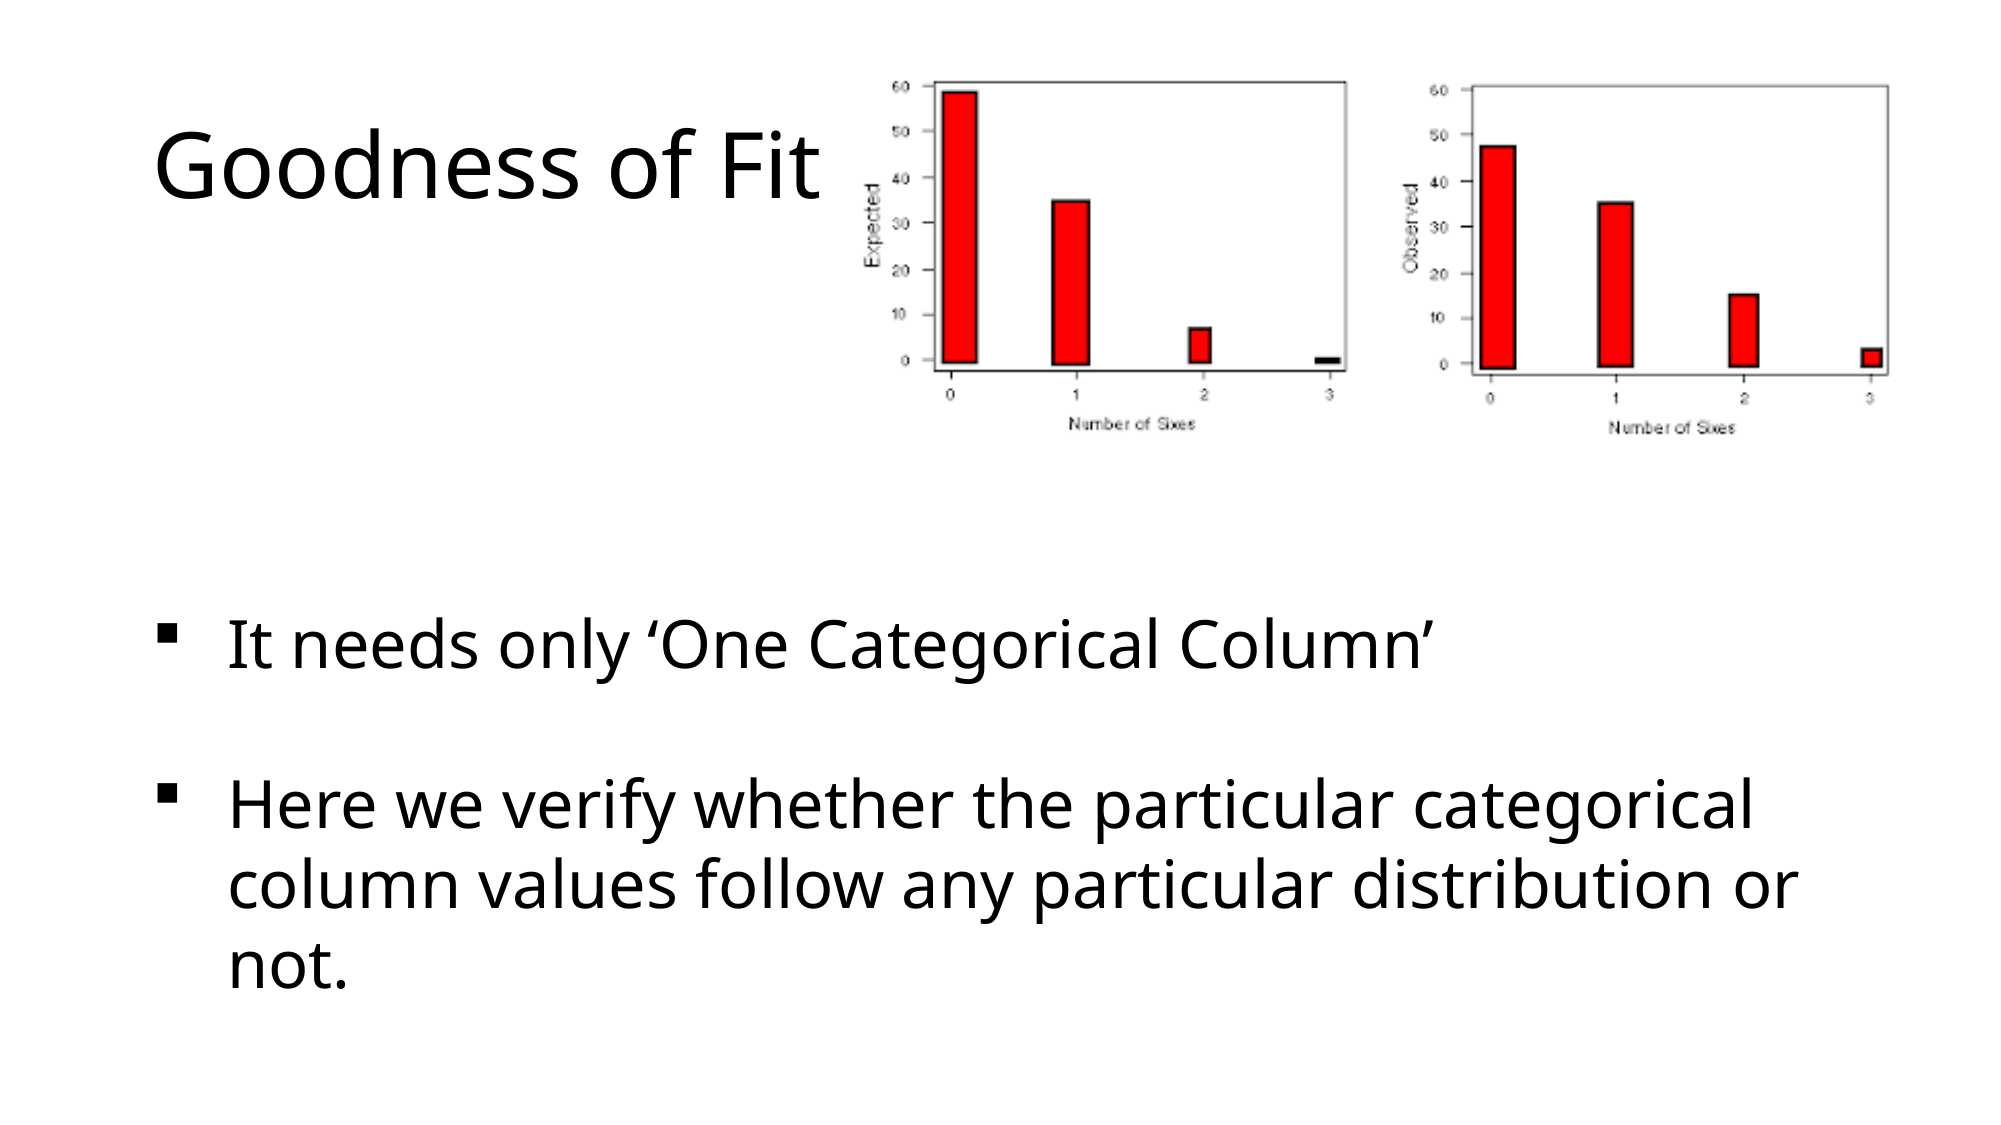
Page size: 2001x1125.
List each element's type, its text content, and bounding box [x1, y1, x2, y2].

title Goodness of Fit [137, 59, 850, 278]
text_box It needs only ‘One Categorical Column’ Here we verify whether the particular categorical column values follow any particular distribution or not. [137, 594, 1904, 1009]
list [850, 59, 1905, 456]
